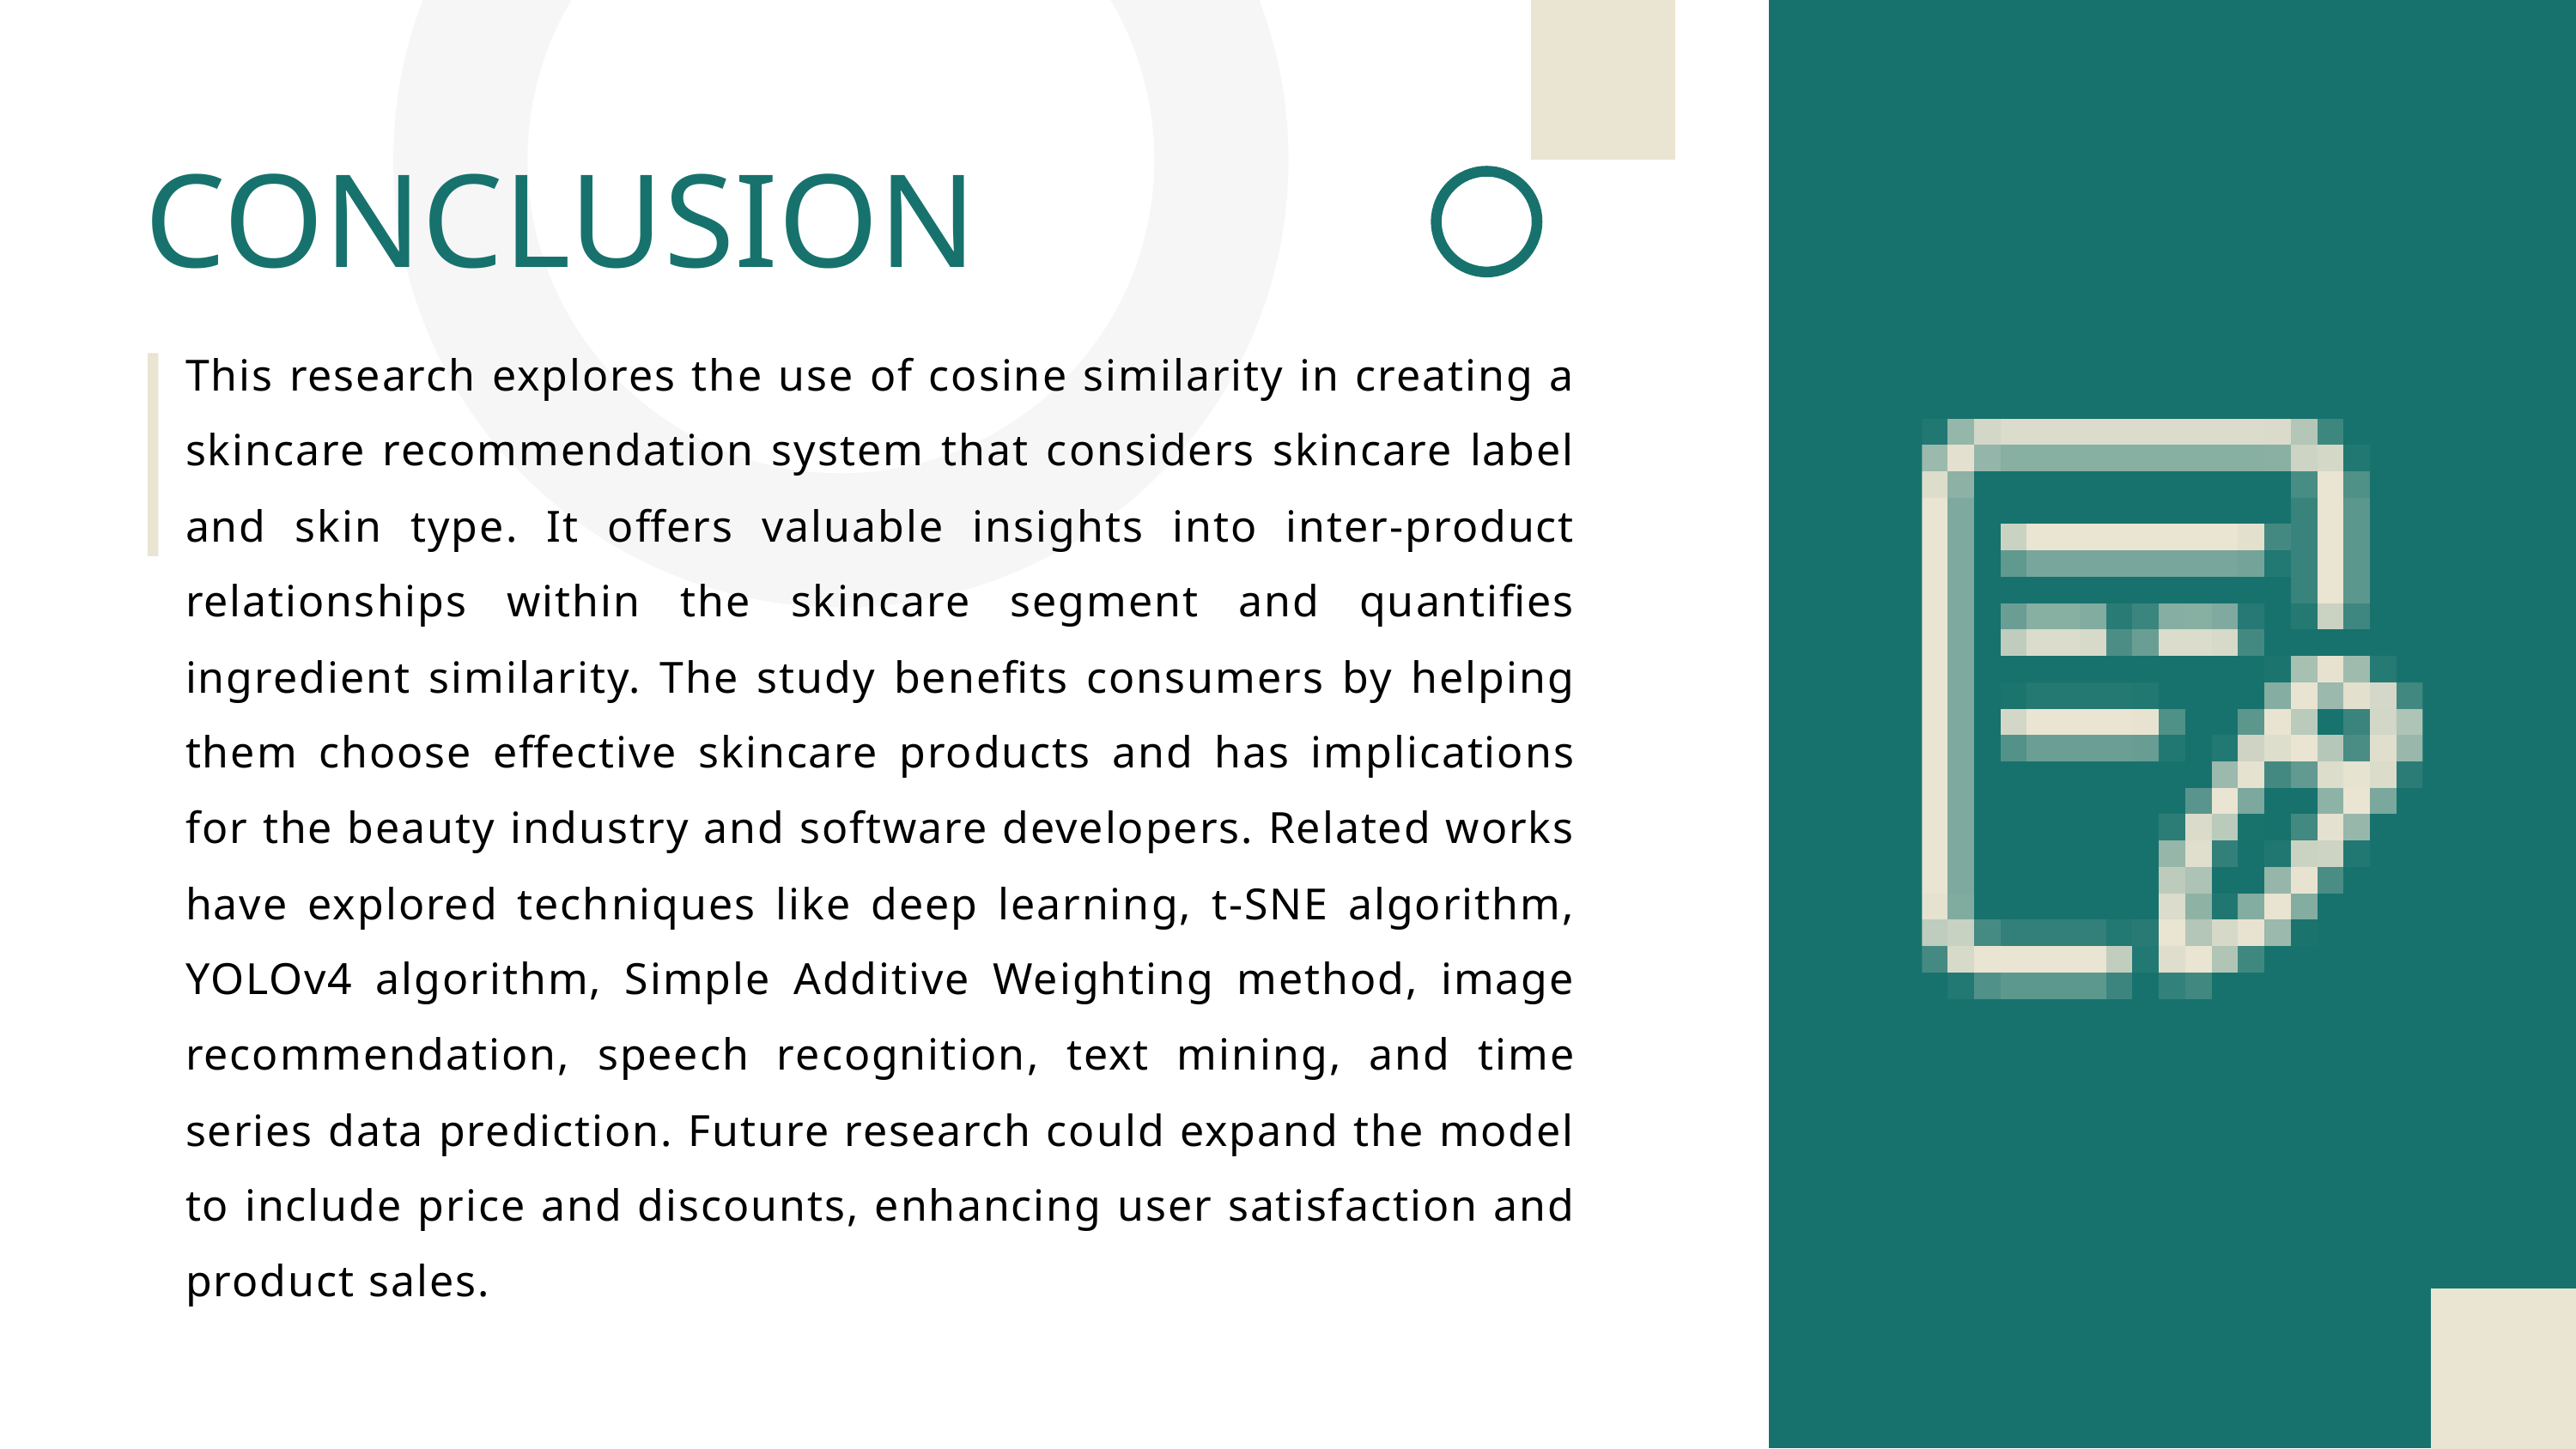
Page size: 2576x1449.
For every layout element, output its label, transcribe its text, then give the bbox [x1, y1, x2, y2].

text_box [459, 0, 1222, 541]
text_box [1768, 0, 2576, 1449]
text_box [1436, 171, 1538, 273]
text_box This research explores the use of cosine similarity in creating a skincare recommendation system that considers skincare label and skin type. It offers valuable insights into inter-product relationships within the skincare segment and quantifies ingredient similarity. The study benefits consumers by helping them choose effective skincare products and has implications for the beauty industry and software developers. Related works have explored techniques like deep learning, t-SNE algorithm, YOLOv4 algorithm, Simple Additive Weighting method, image recommendation, speech recognition, text mining, and time series data prediction. Future research could expand the model to include price and discounts, enhancing user satisfaction and product sales. [185, 324, 1578, 1306]
text_box CONCLUSION [1224, 158, 1487, 294]
text_box CONCLUSION [144, 158, 455, 294]
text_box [1530, 0, 1676, 161]
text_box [2430, 1288, 2576, 1449]
